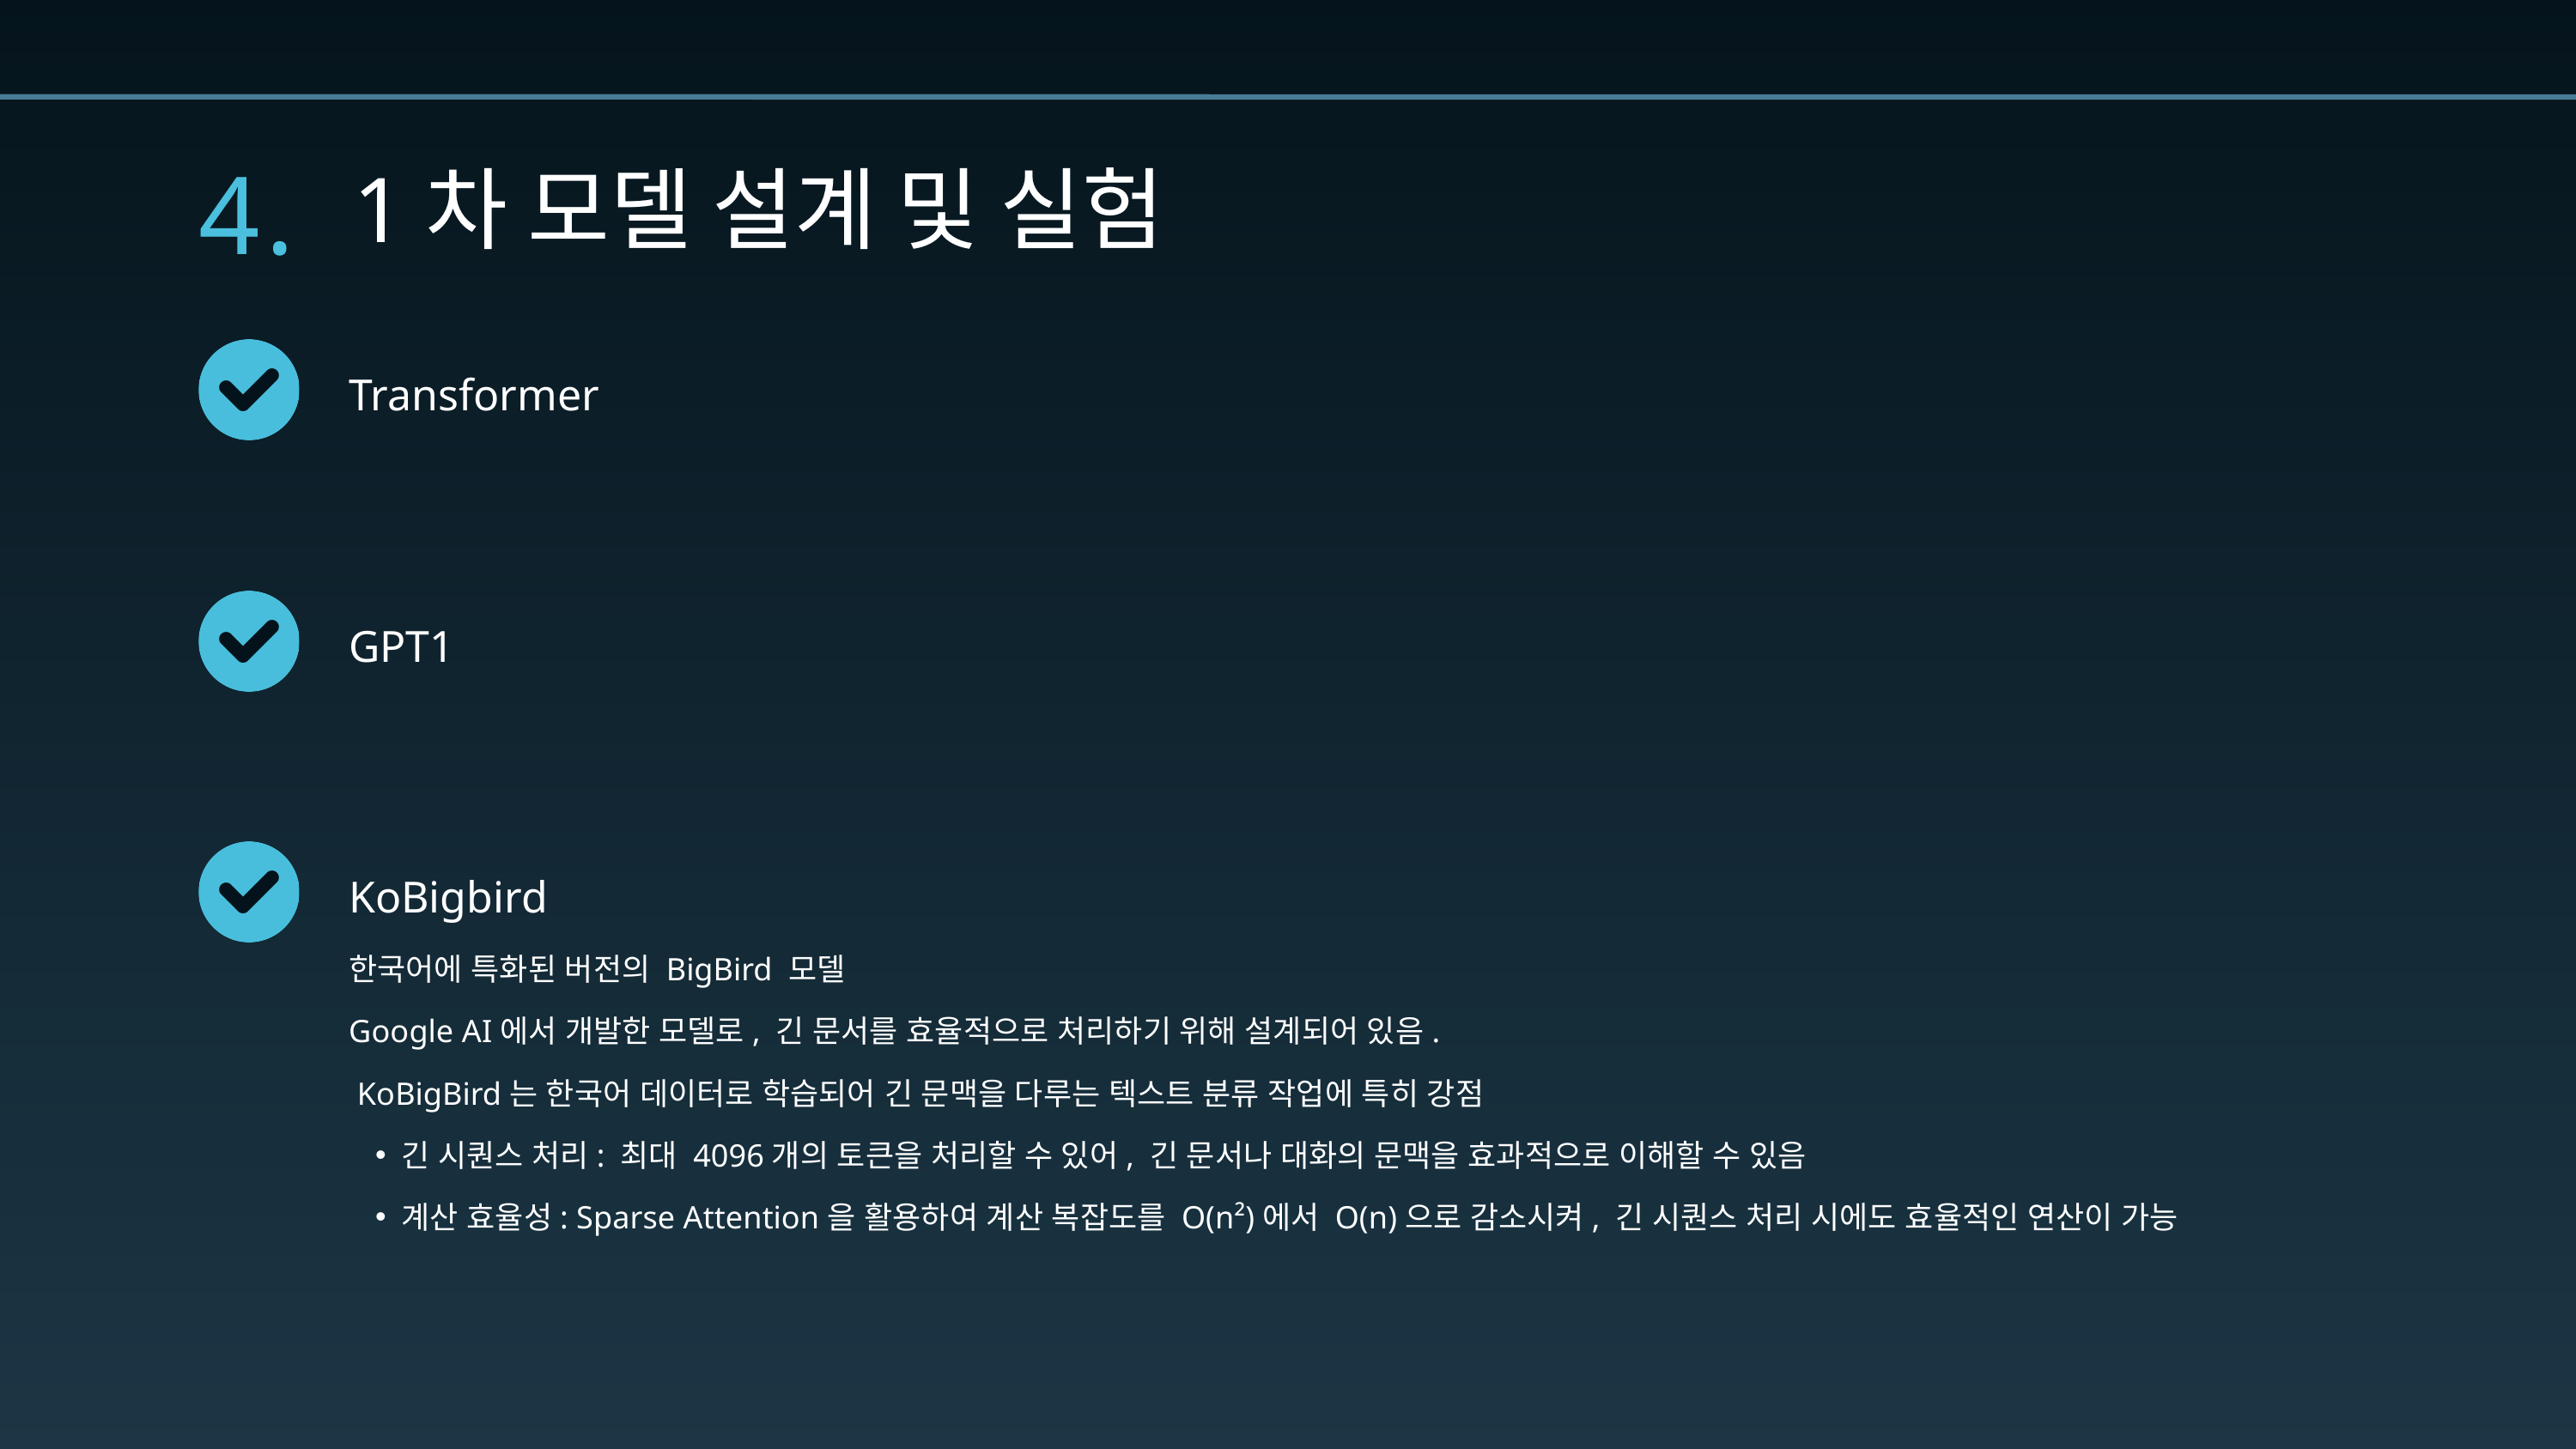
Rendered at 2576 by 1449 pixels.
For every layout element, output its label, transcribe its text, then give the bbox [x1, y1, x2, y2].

text_box [198, 339, 300, 440]
text_box 한국어에 특화된 버전의 BigBird 모델 Google AI에서 개발한 모델로, 긴 문서를 효율적으로 처리하기 위해 설계되어 있음. KoBigBird는 한국어 데이터로 학습되어 긴 문맥을 다루는 텍스트 분류 작업에 특히 강점 긴 시퀀스 처리: 최대 4096개의 토큰을 처리할 수 있어, 긴 문서나 대화의 문맥을 효과적으로 이해할 수 있음 계산 효율성: Sparse Attention을 활용하여 계산 복잡도를 O(n²)에서 O(n)으로 감소시켜, 긴 시퀀스 처리 시에도 효율적인 연산이 가능 [349, 925, 2500, 1235]
text_box [198, 841, 300, 943]
text_box GPT1 [349, 610, 2341, 671]
text_box [198, 591, 300, 692]
text_box KoBigbird [349, 861, 2341, 922]
text_box 4. [144, 136, 349, 276]
text_box Transformer [349, 359, 2341, 420]
text_box 1차 모델 설계 및 실험 [353, 153, 2376, 261]
